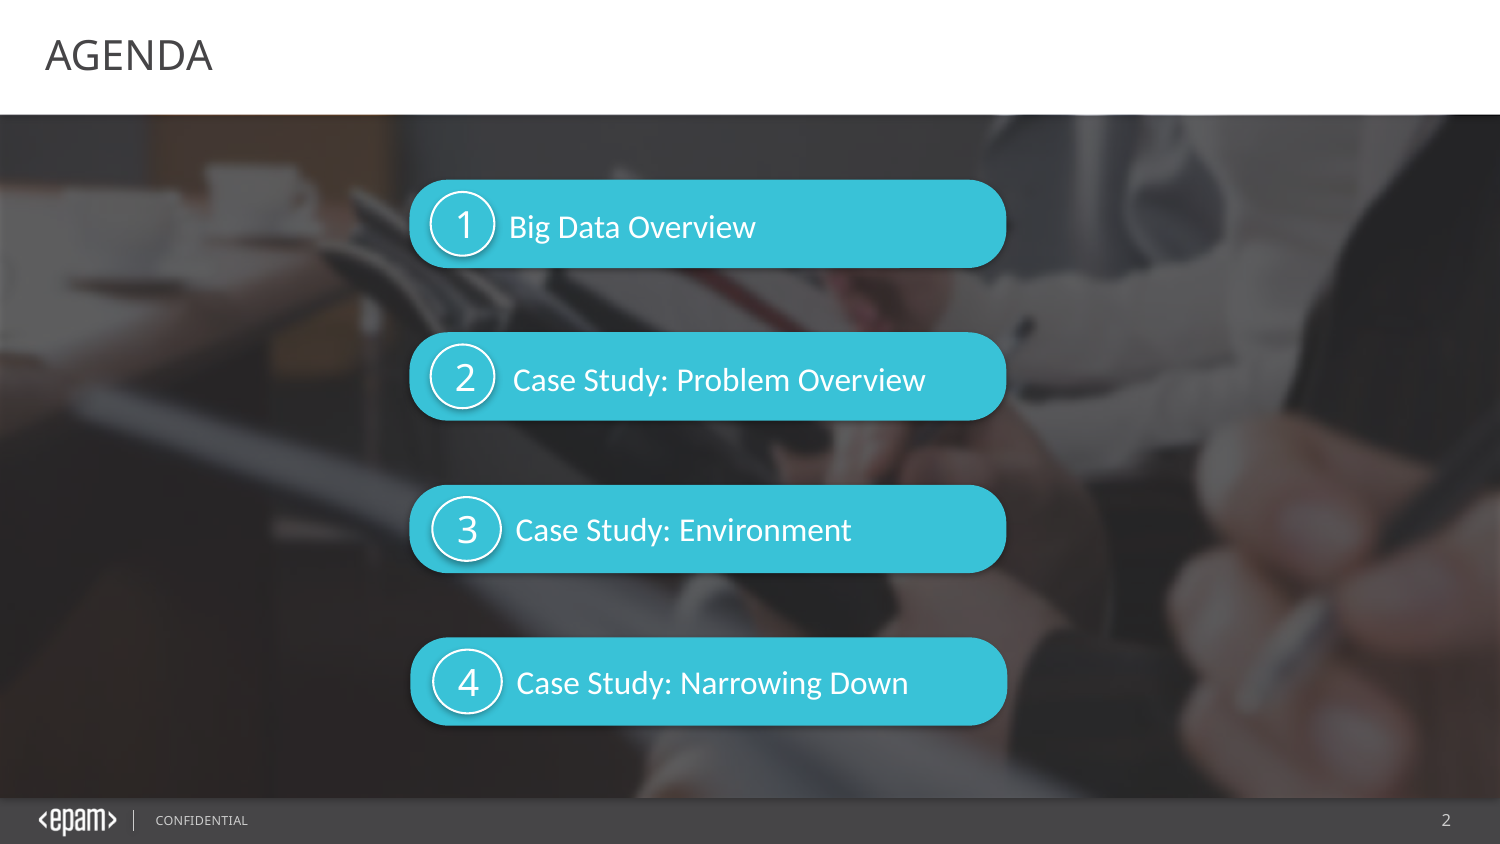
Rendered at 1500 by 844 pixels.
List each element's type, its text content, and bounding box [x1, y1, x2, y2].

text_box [410, 637, 1008, 726]
list AGENDA [0, 0, 1500, 99]
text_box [409, 179, 1007, 269]
picture [0, 100, 1500, 798]
picture [38, 808, 117, 837]
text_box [409, 484, 1007, 574]
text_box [409, 331, 1007, 421]
